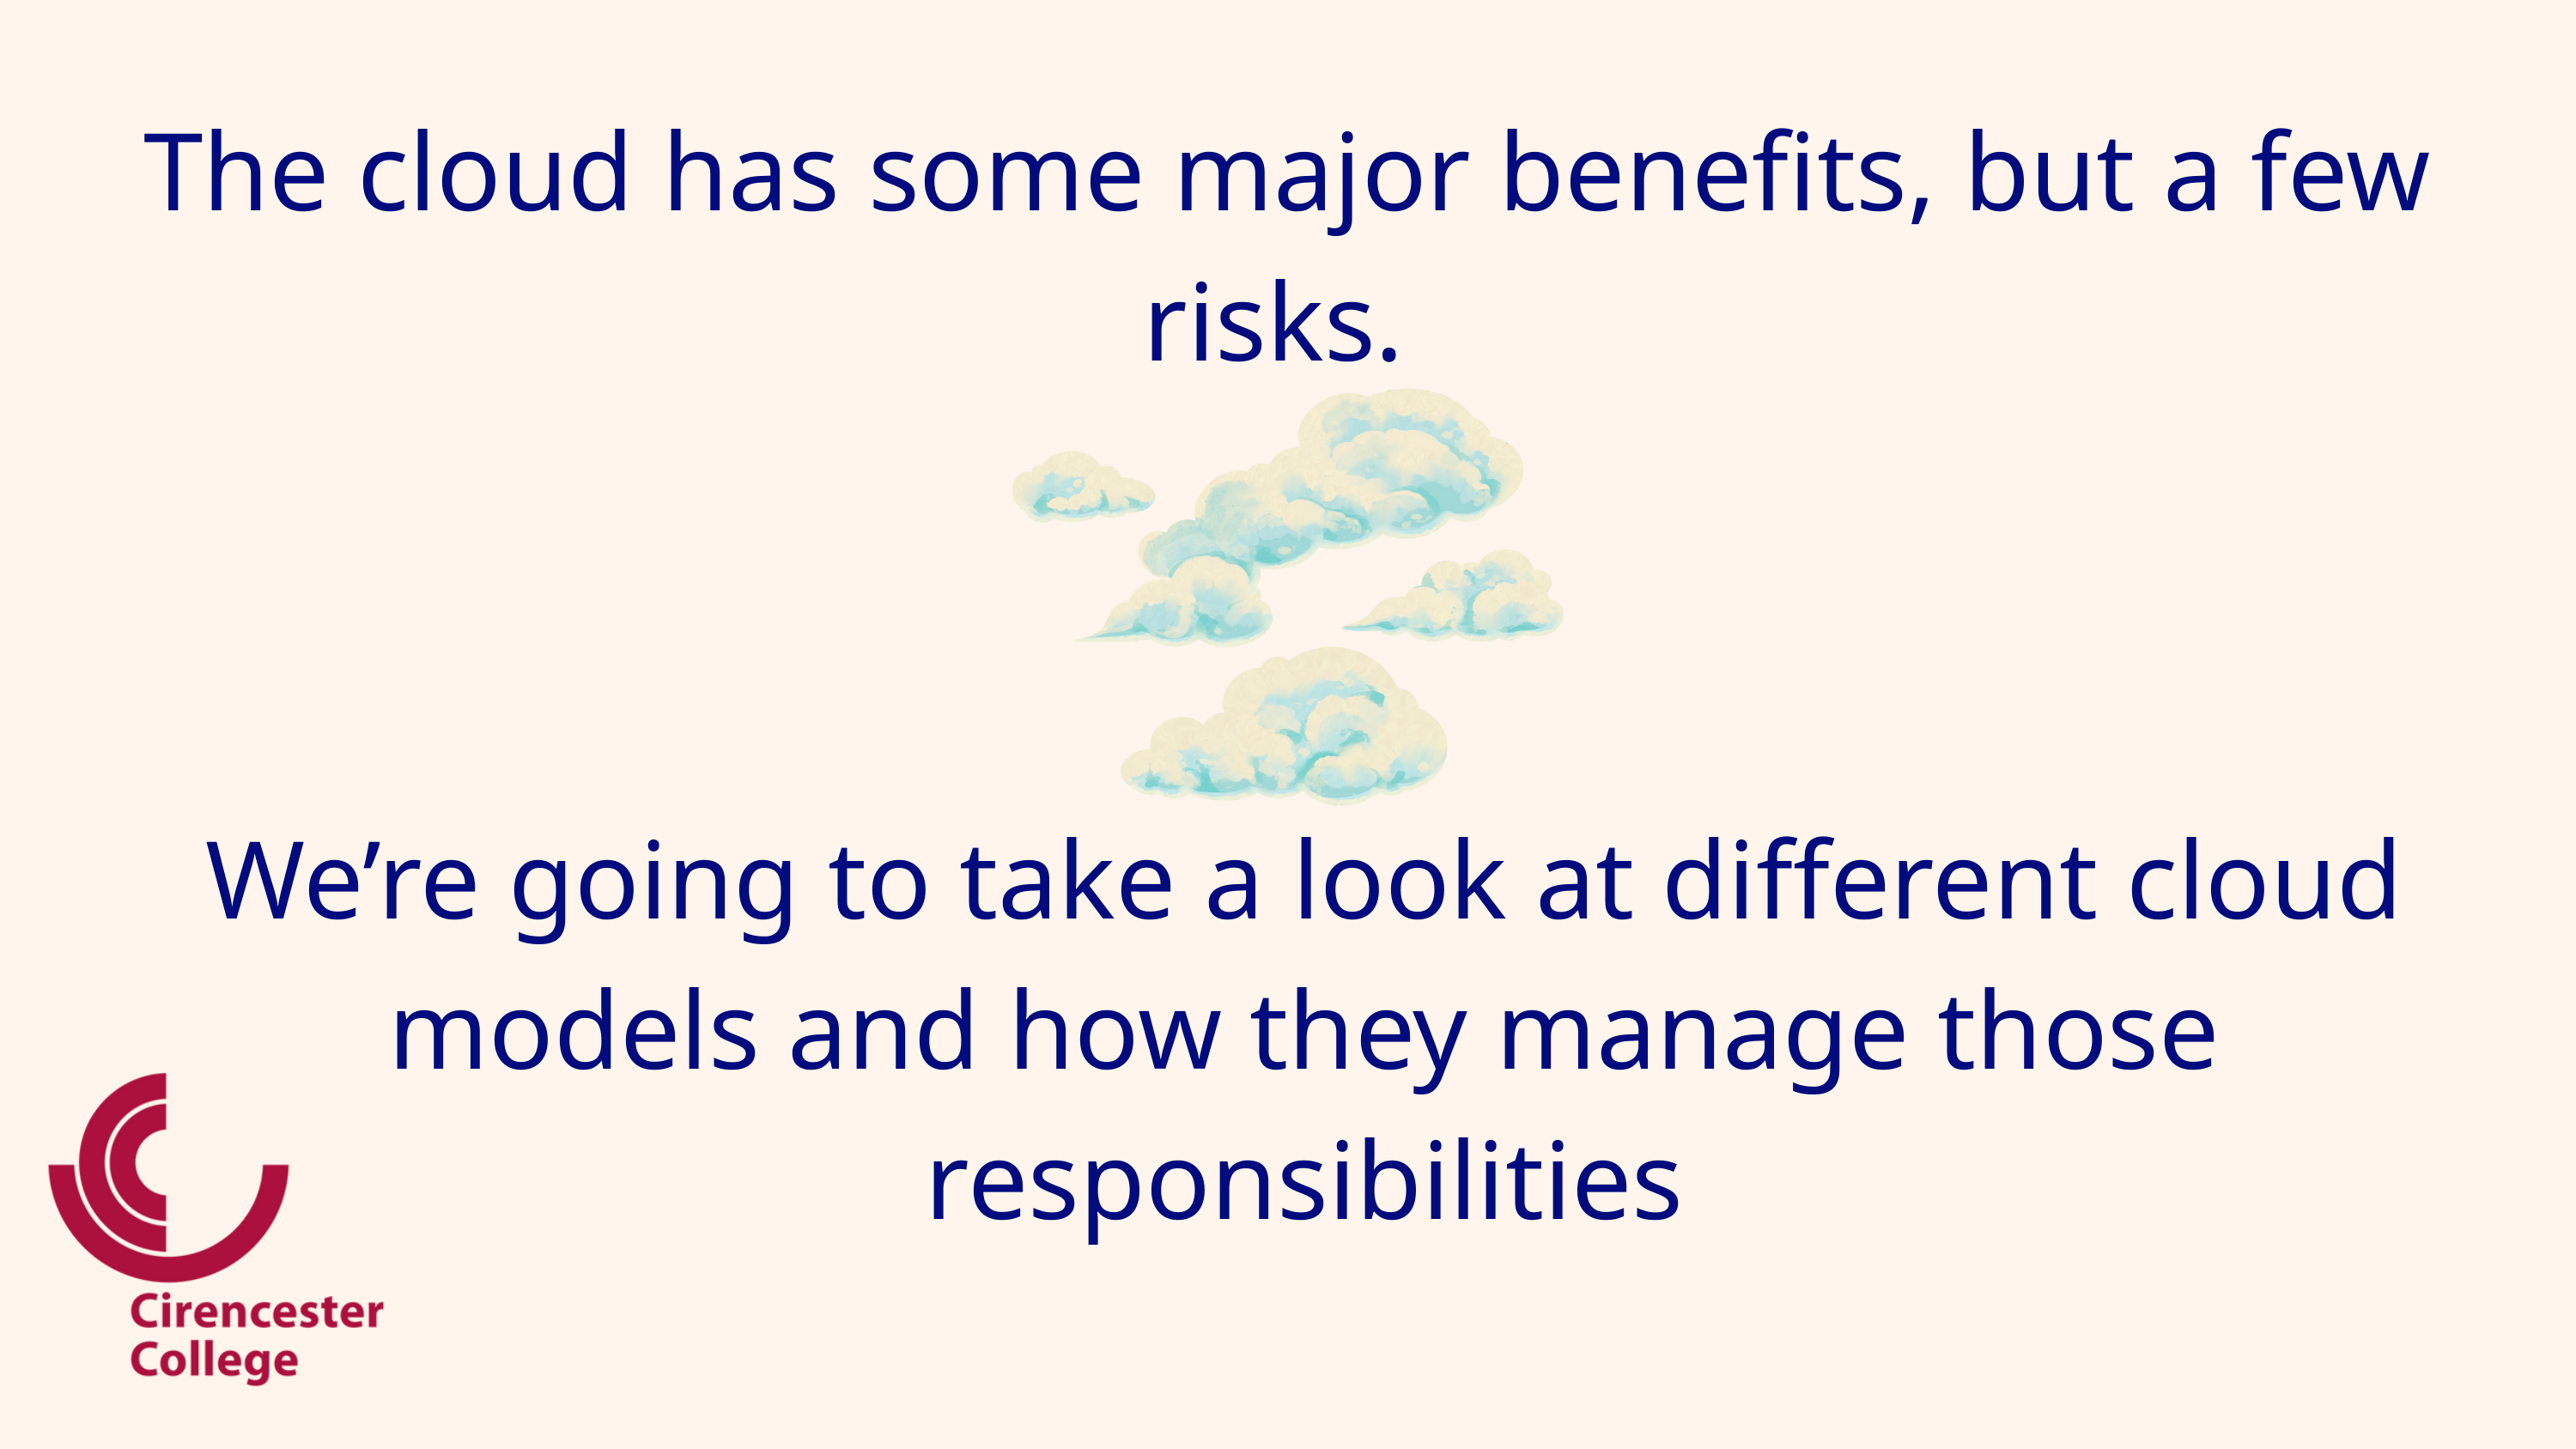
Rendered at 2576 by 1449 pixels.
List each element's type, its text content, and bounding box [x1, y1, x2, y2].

text_box [1012, 388, 1564, 790]
text_box The cloud has some major benefits, but a few risks. [0, 82, 2576, 383]
text_box We’re going to take a look at different cloud models and how they manage those responsibilities [34, 790, 2575, 1241]
text_box [34, 1241, 398, 1413]
